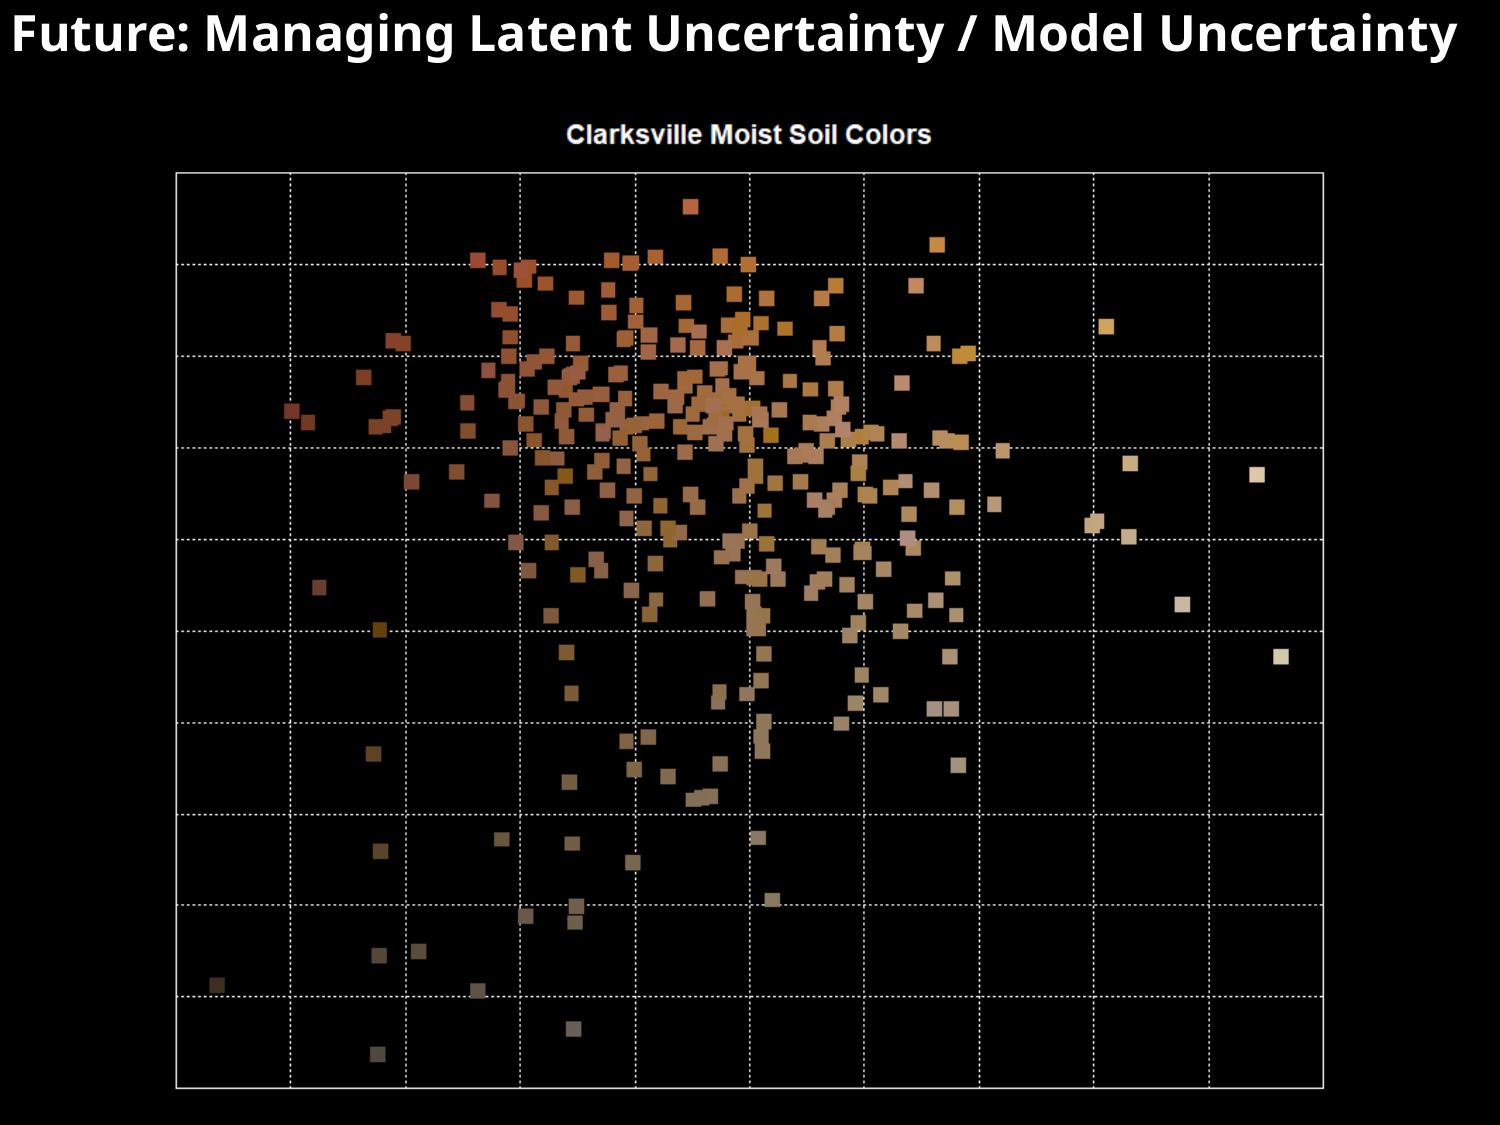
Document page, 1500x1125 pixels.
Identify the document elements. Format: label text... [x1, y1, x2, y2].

text_box The Future: Managing Latent Uncertainty / Model Uncertainty [0, 0, 1486, 69]
picture [149, 92, 1351, 1116]
